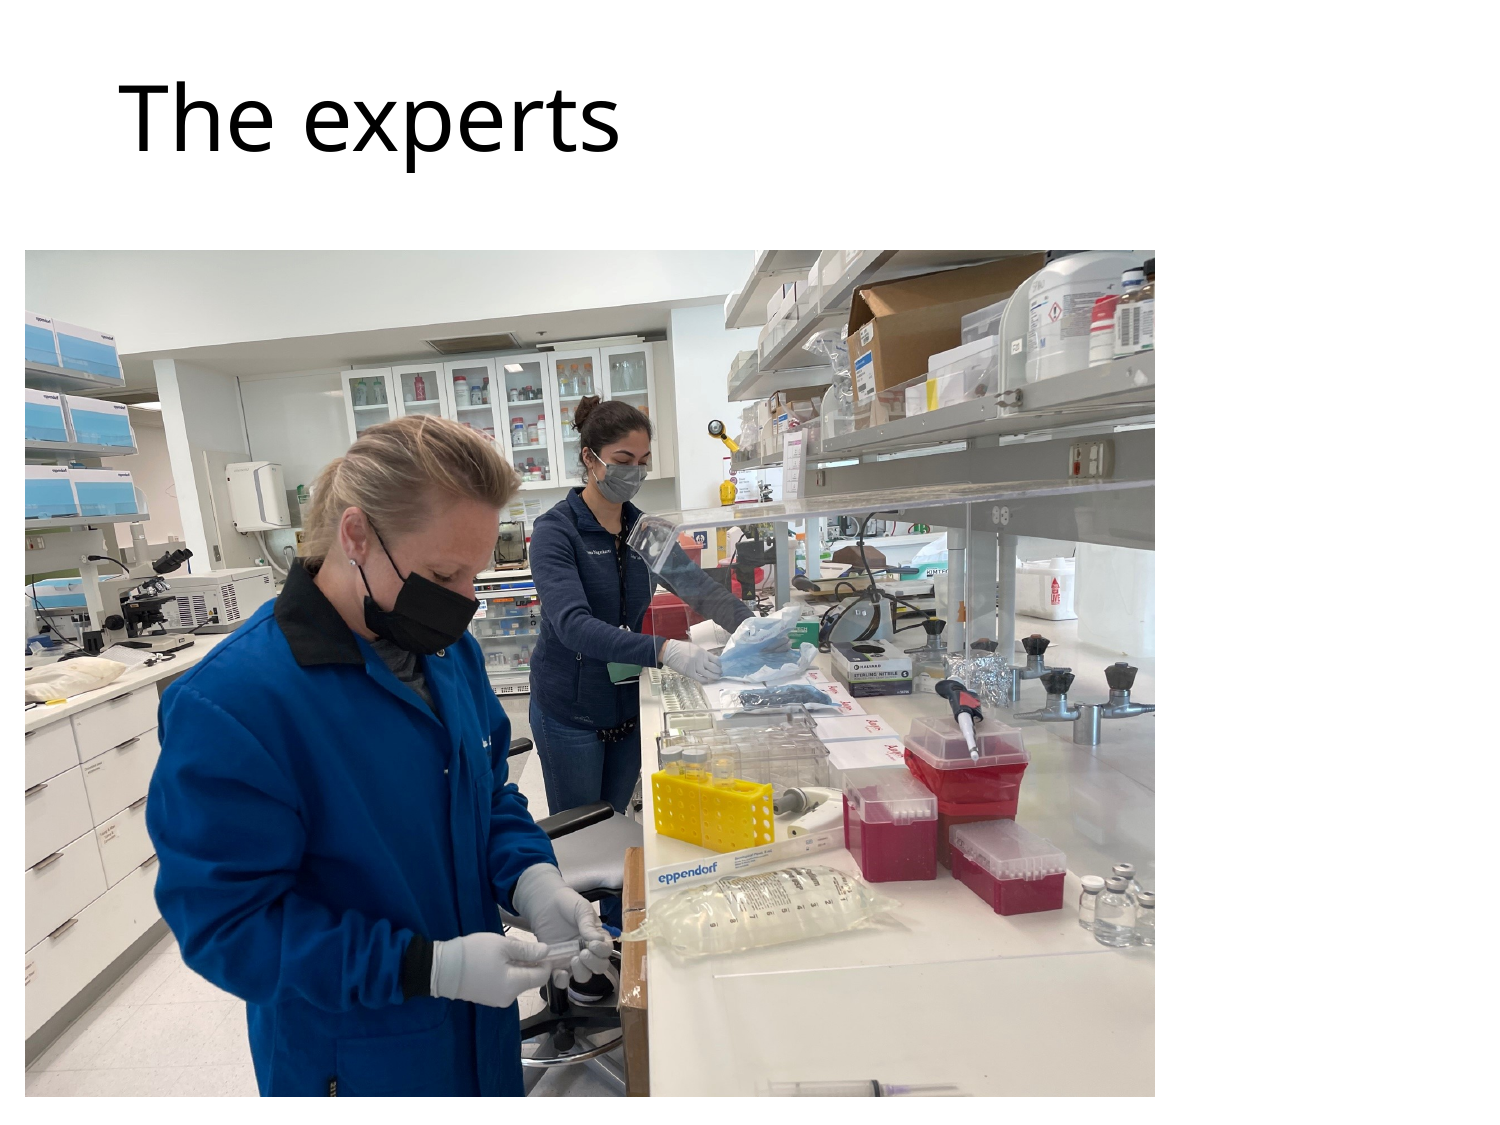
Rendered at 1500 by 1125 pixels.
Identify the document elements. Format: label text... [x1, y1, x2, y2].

picture [25, 250, 1155, 1097]
title The experts [103, 12, 1397, 231]
